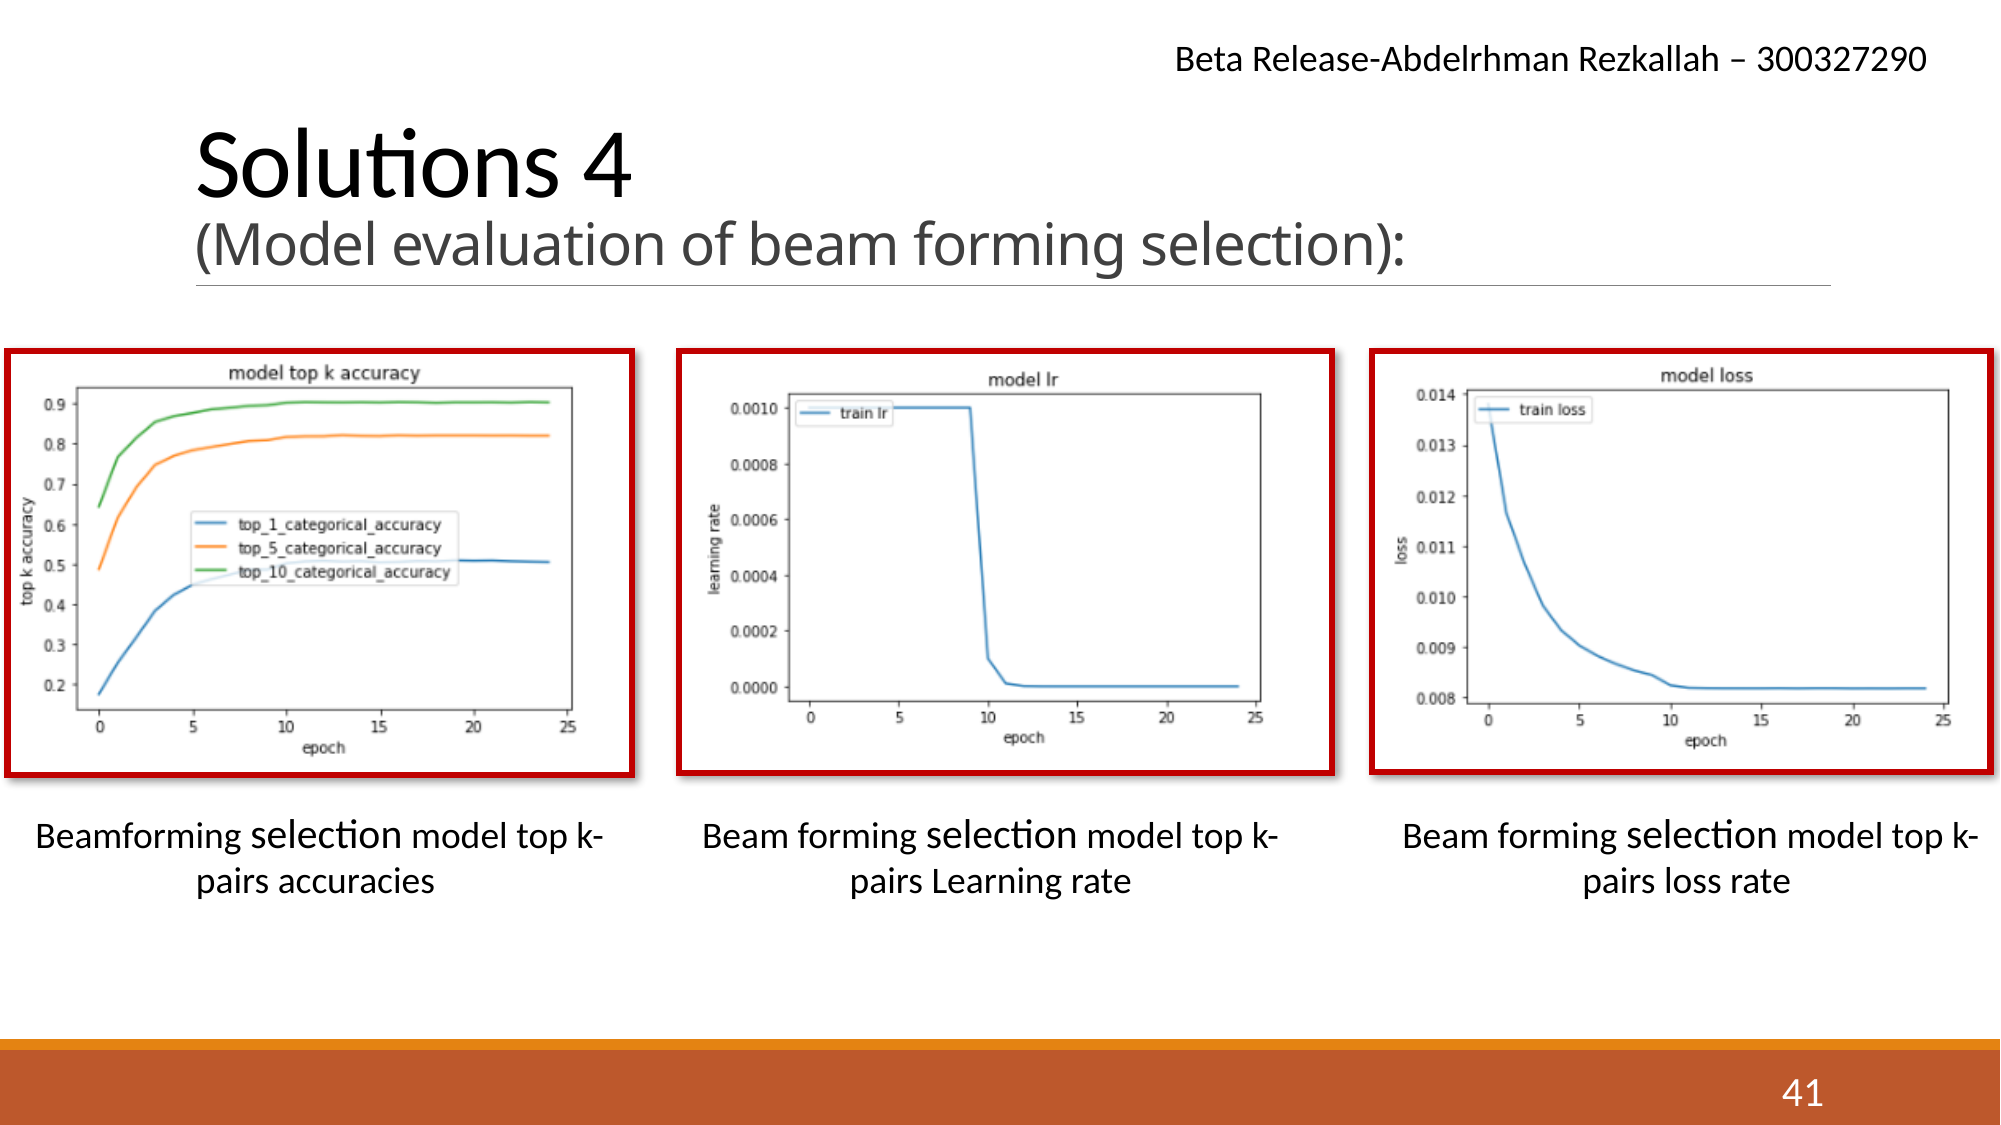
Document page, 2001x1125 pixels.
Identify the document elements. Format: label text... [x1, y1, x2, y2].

slide_number 40 [1624, 1059, 1840, 1120]
picture [1374, 353, 1988, 770]
text_box Beamforming selection model top k-pairs accuracies [10, 798, 629, 909]
text_box Beta Release-Abdelrhman Rezkallah – 300327290 [1159, 26, 1960, 132]
text_box Beam forming selection model top k-pairs loss rate [1382, 798, 2000, 909]
title Solutions 4 (Model evaluation of beam forming selection): [180, 47, 1830, 285]
picture [10, 353, 630, 773]
picture [681, 353, 1330, 771]
text_box Beam forming selection model top k-pairs Learning rate [681, 798, 1300, 909]
